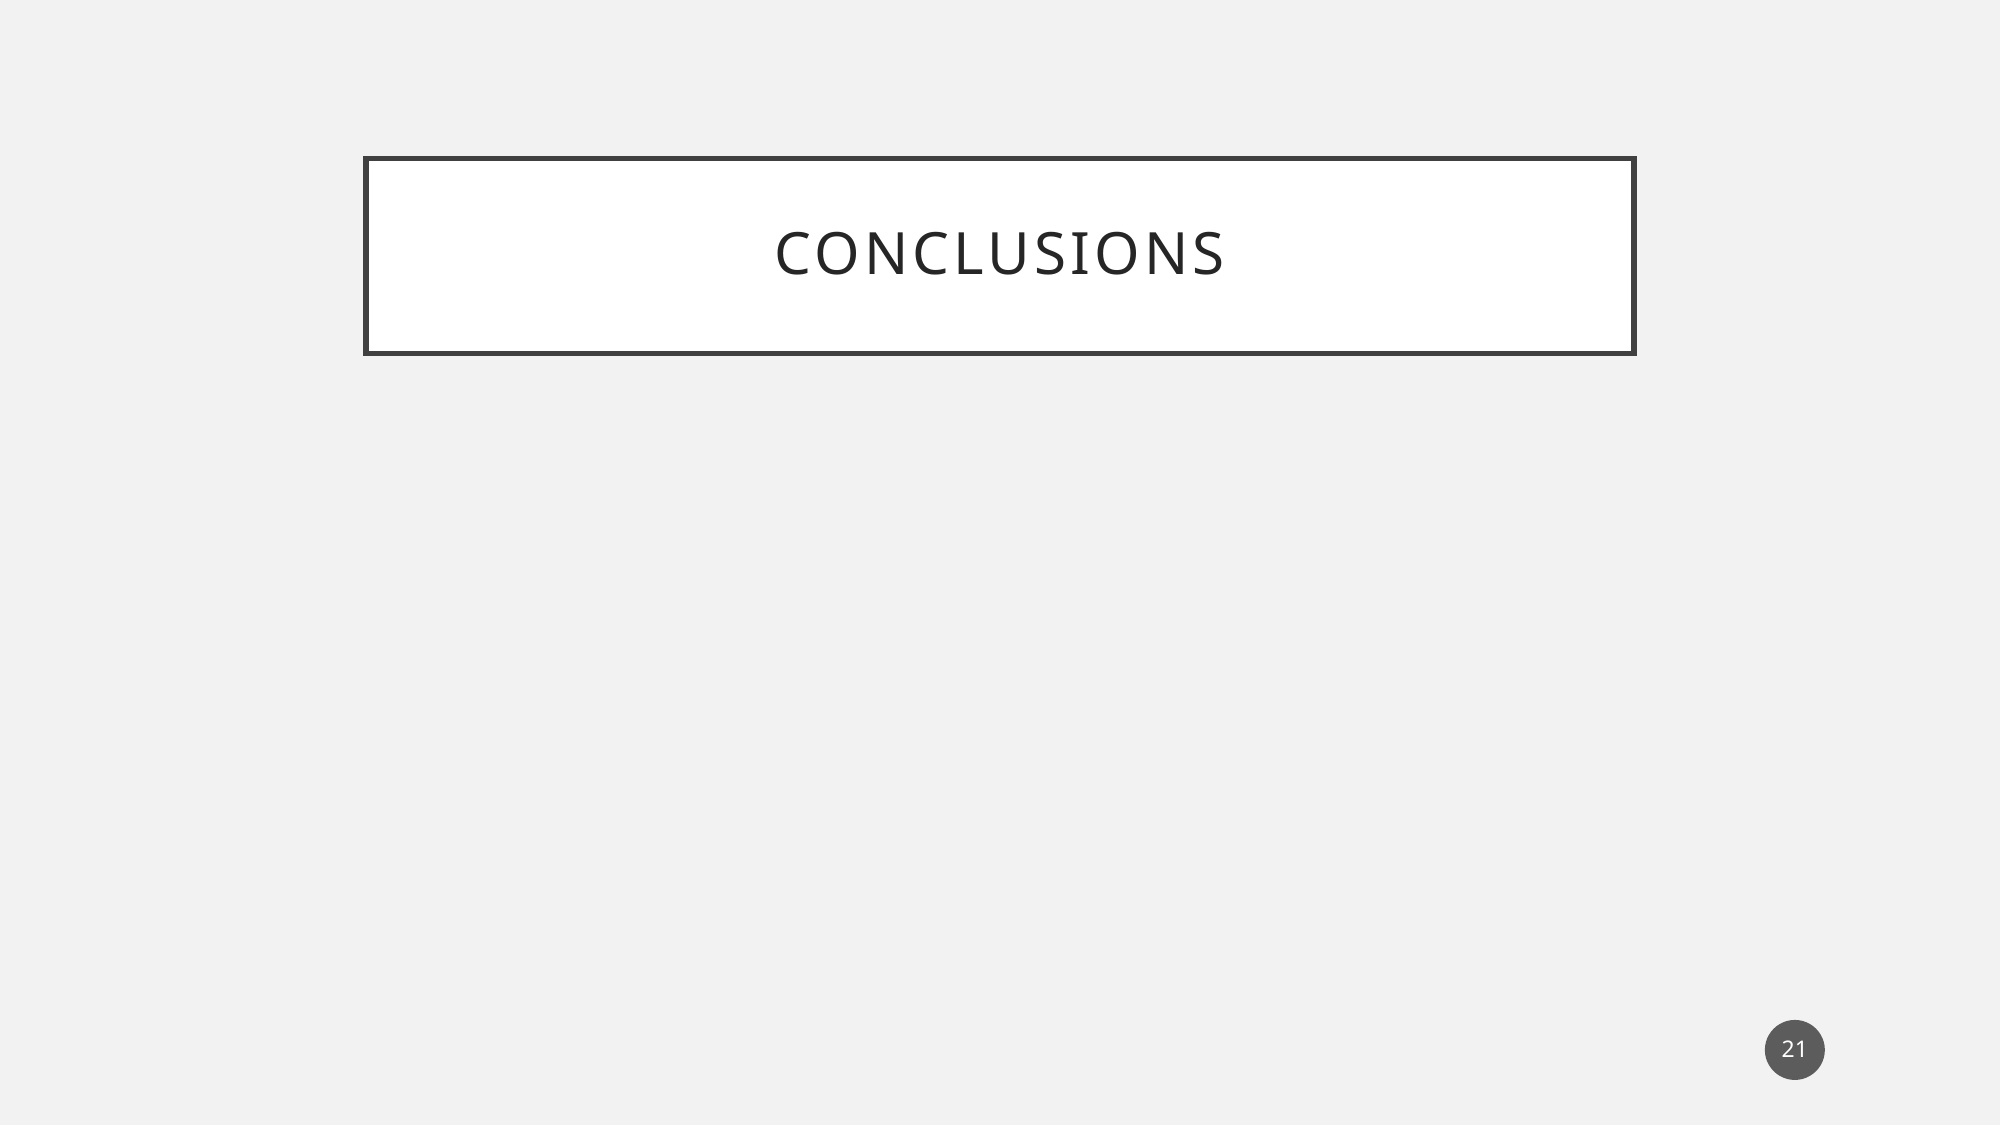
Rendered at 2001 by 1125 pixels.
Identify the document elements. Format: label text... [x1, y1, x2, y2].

title conclusions [363, 156, 1637, 356]
slide_number 21 [1764, 1019, 1825, 1080]
